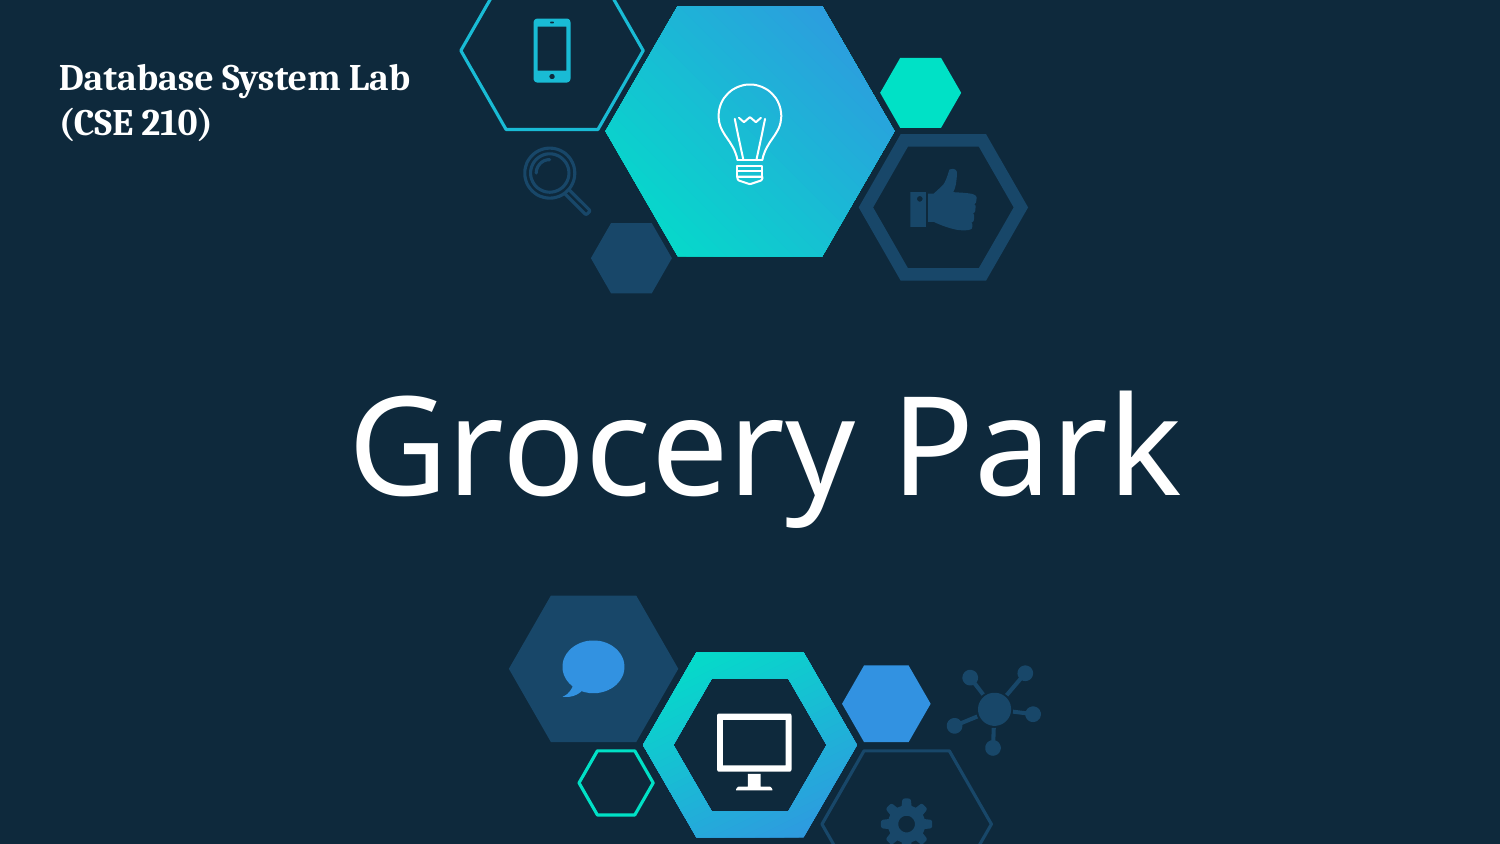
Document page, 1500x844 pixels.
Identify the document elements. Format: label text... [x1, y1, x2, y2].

text_box Database System Lab (CSE 210) [43, 45, 486, 150]
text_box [716, 713, 792, 791]
text_box Grocery Park [333, 350, 1244, 531]
